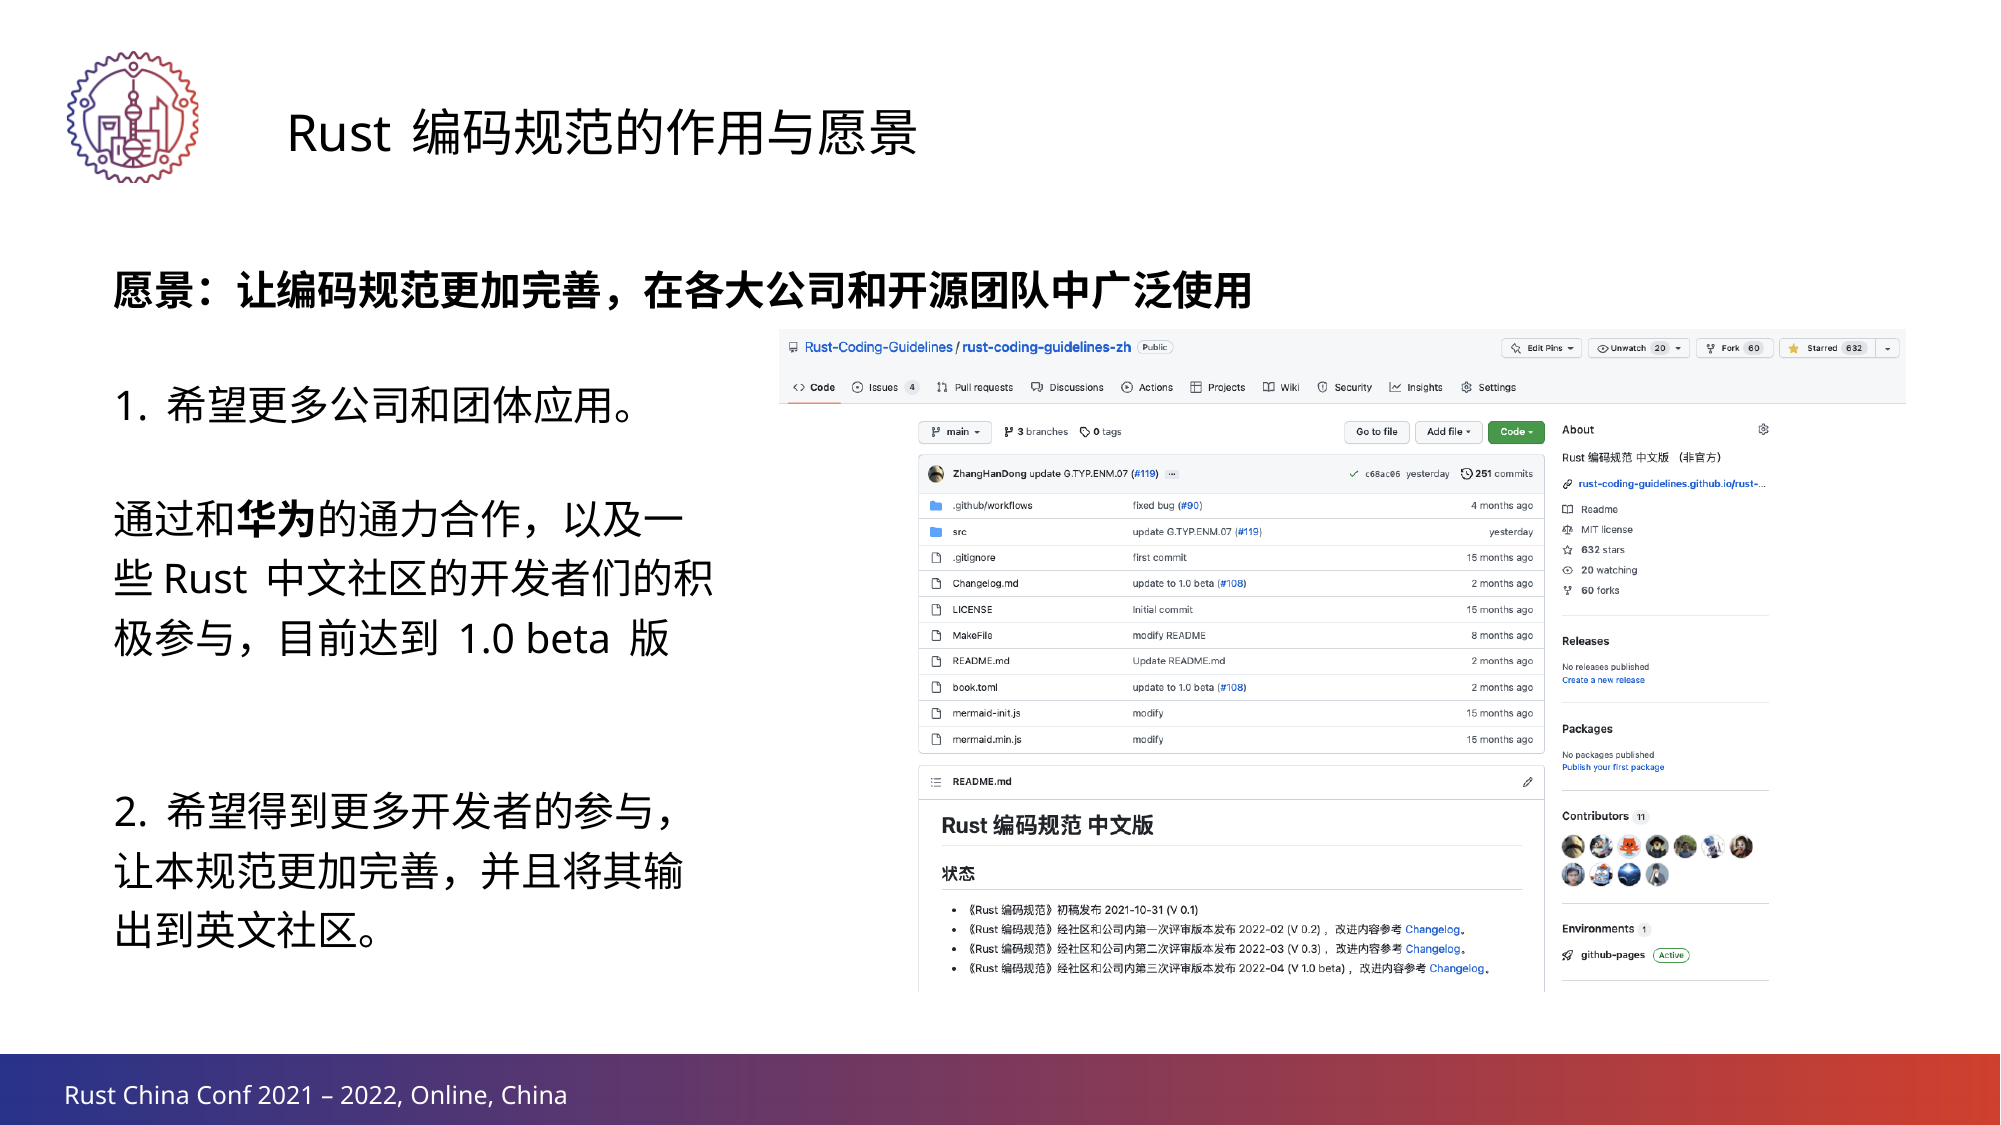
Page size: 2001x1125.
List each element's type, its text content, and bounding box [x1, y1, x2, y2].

list 愿景：让编码规范更加完善，在各大公司和开源团队中广泛使用 1. 希望更多公司和团体应用。 通过和华为的通力合作，以及一 些Rust 中文社区的开发者们的积 极参与，目前达到 1.0 beta 版 2. 希望得到更多开发者的参与， 让本规范更加完善，并且将其输 出到英文社区。 [98, 250, 1824, 965]
picture [778, 329, 1906, 992]
title Rust 编码规范的作用与愿景 [271, 90, 1450, 174]
